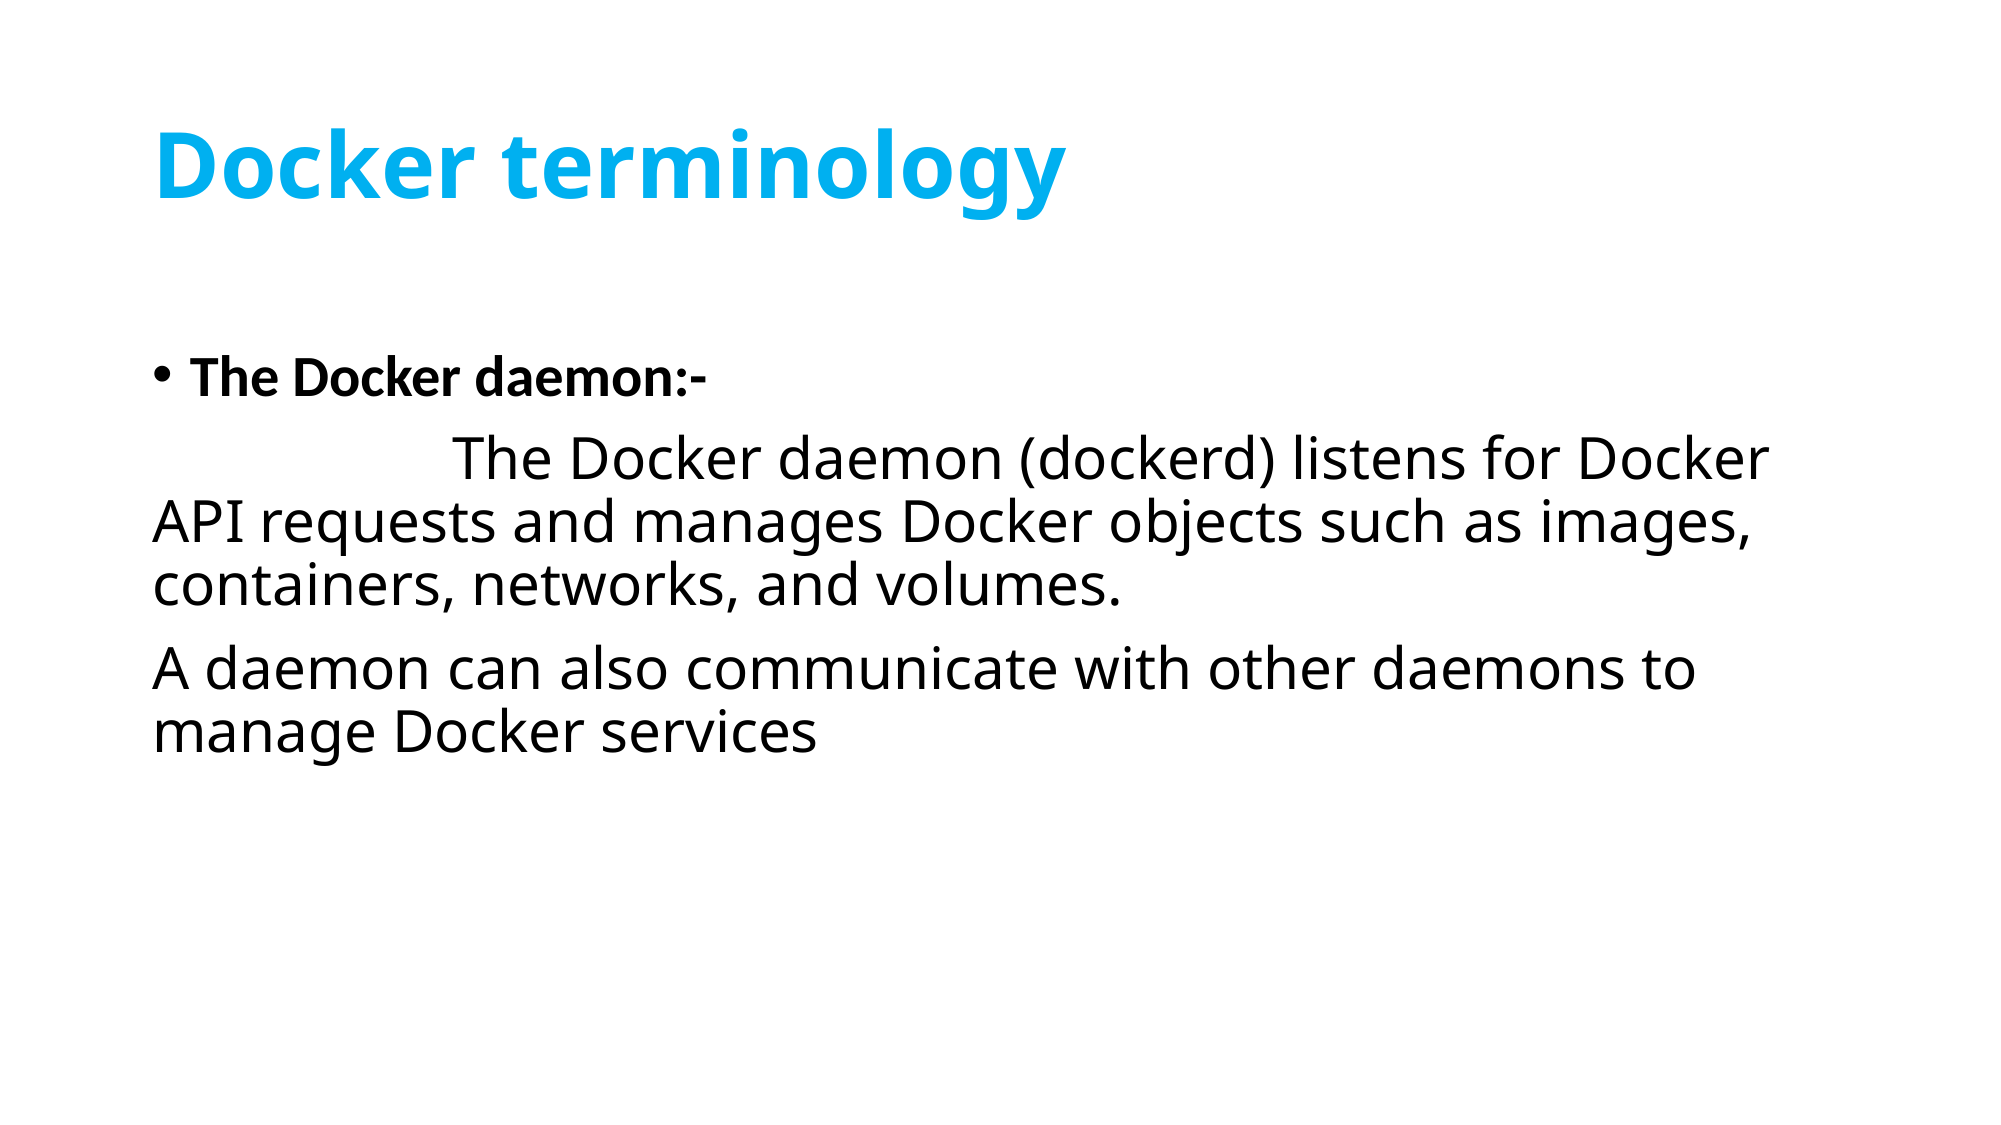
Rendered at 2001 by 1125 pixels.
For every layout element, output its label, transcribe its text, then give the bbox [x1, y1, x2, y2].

title Docker terminology [137, 59, 1863, 278]
list The Docker daemon:- The Docker daemon (dockerd) listens for Docker API requests and manages Docker objects such as images, containers, networks, and volumes. A daemon can also communicate with other daemons to manage Docker services [137, 338, 1863, 1014]
